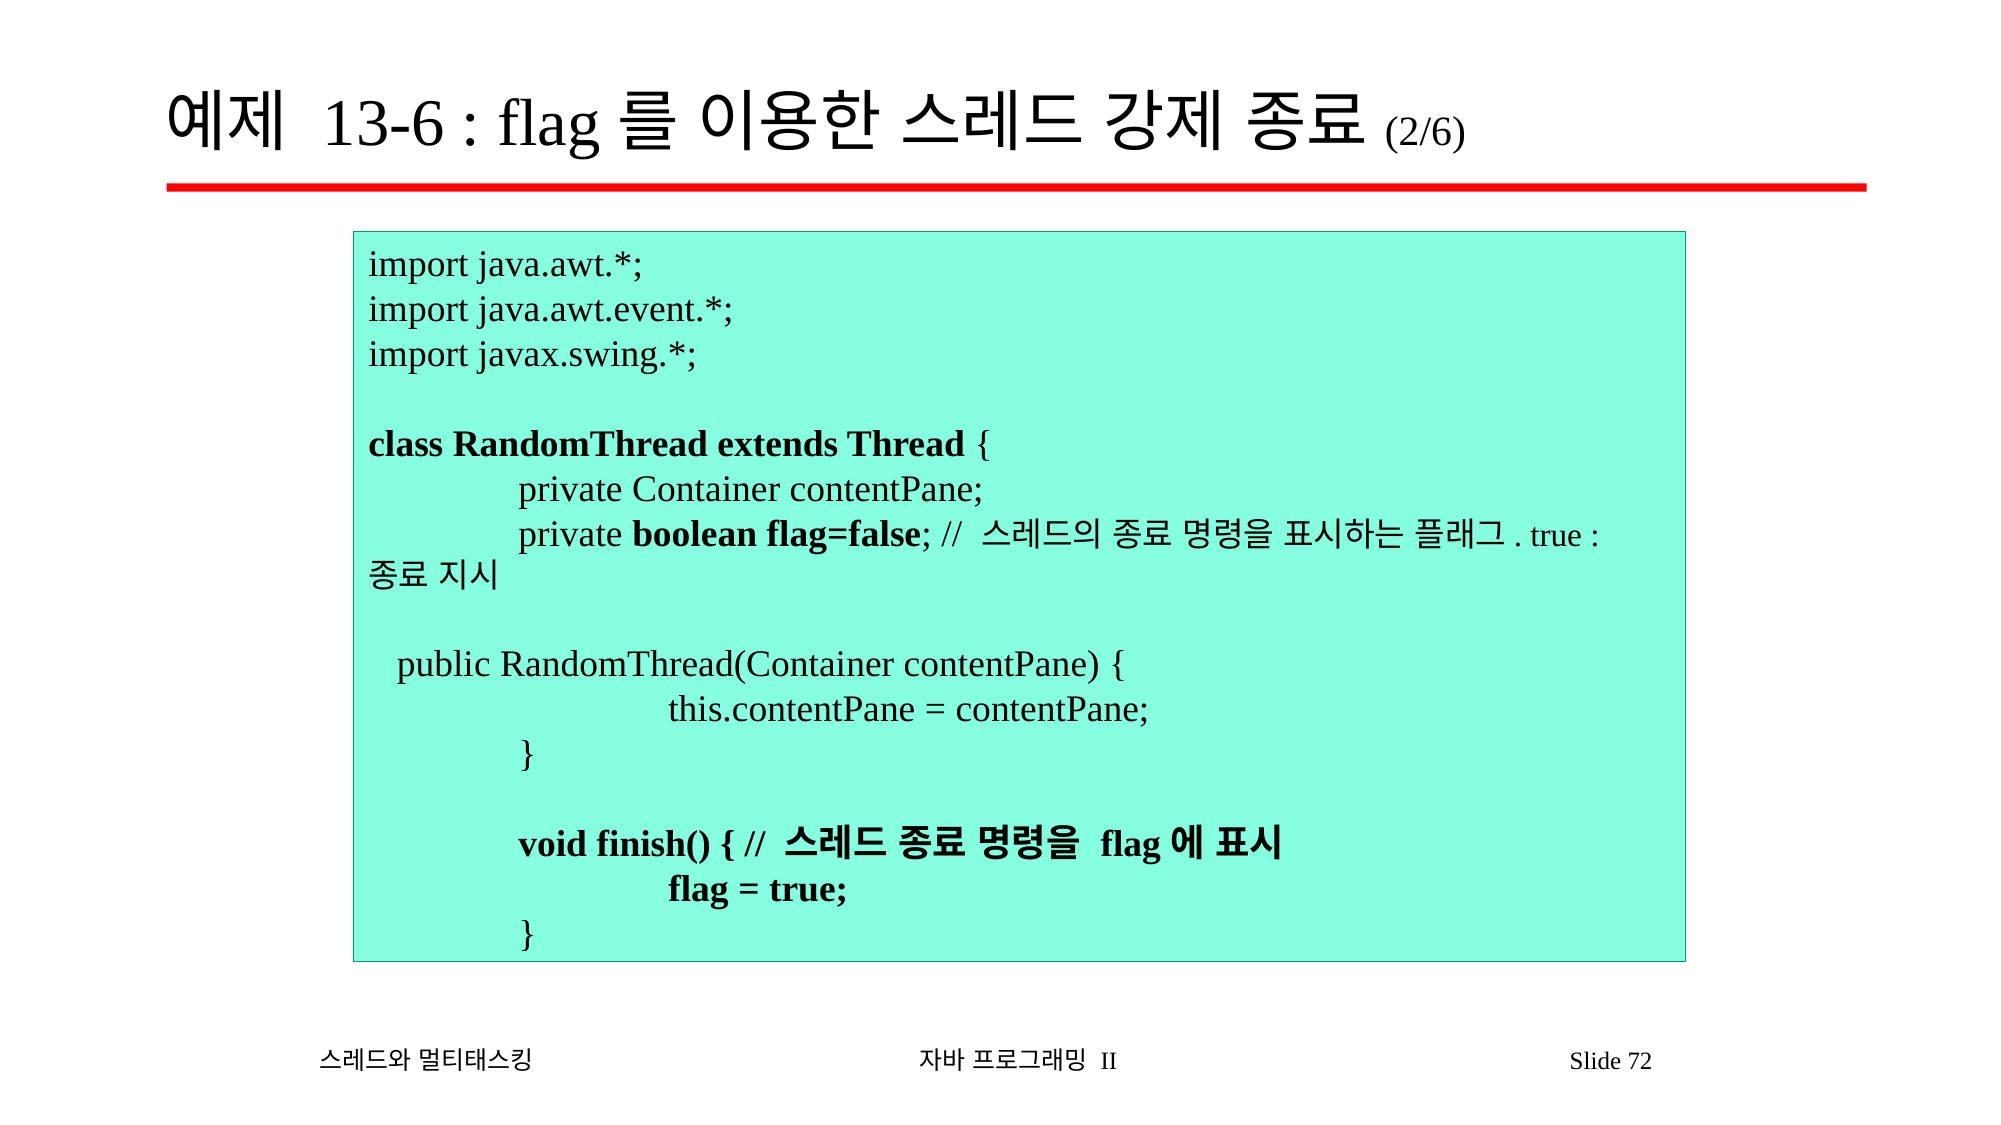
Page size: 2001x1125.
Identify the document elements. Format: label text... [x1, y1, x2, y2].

title 예제 13-6 : flag를 이용한 스레드 강제 종료(2/6) [150, 50, 1850, 188]
text_box import java.awt.*; import java.awt.event.*; import javax.swing.*; class RandomThread extends Thread { private Container contentPane; private boolean flag=false; // 스레드의 종료 명령을 표시하는 플래그. true : 종료 지시 public RandomThread(Container contentPane) { this.contentPane = contentPane; } void finish() { // 스레드 종료 명령을 flag에 표시 flag = true; } [353, 231, 1686, 962]
